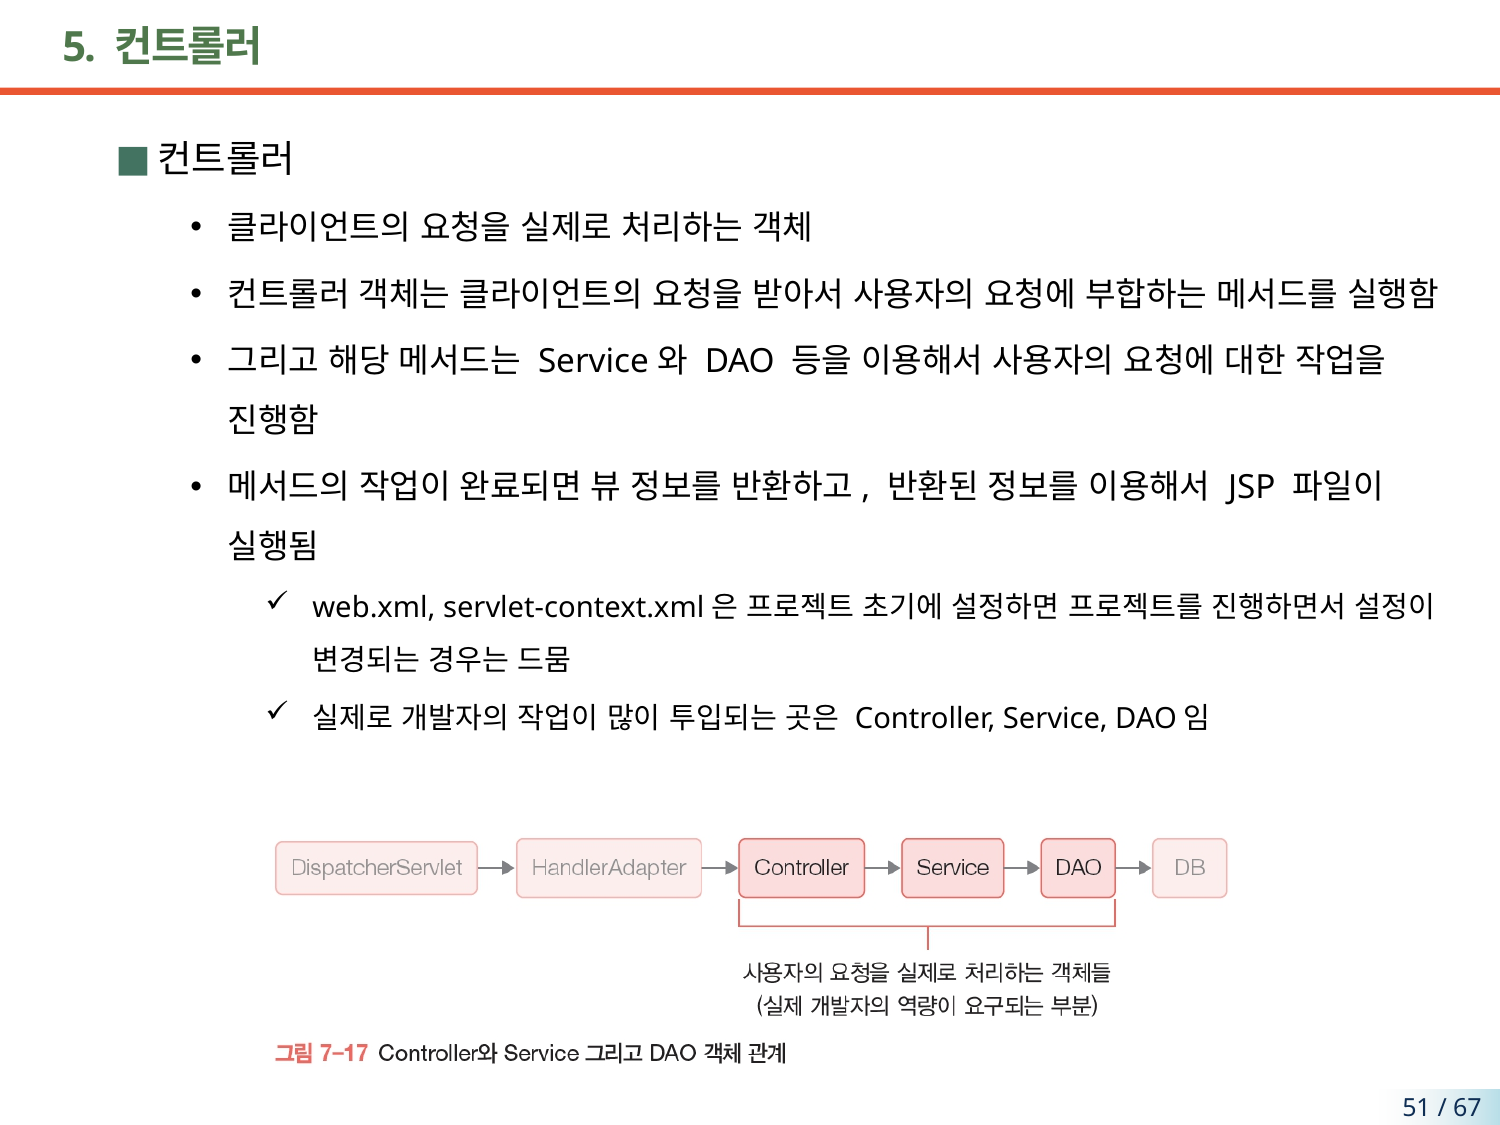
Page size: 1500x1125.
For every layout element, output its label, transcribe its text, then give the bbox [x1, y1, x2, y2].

list 컨트롤러 클라이언트의 요청을 실제로 처리하는 객체 컨트롤러 객체는 클라이언트의 요청을 받아서 사용자의 요청에 부합하는 메서드를 실행함 그리고 해당 메서드는 Service와 DAO 등을 이용해서 사용자의 요청에 대한 작업을 진행함 메서드의 작업이 완료되면 뷰 정보를 반환하고, 반환된 정보를 이용해서 JSP 파일이 실행됨 web.xml, servlet-context.xml은 프로젝트 초기에 설정하면 프로젝트를 진행하면서 설정이 변경되는 경우는 드뭄 실제로 개발자의 작업이 많이 투입되는 곳은 Controller, Service, DAO임 [100, 127, 1459, 1050]
title 5. 컨트롤러 [47, 5, 1325, 84]
picture [270, 835, 1230, 1067]
